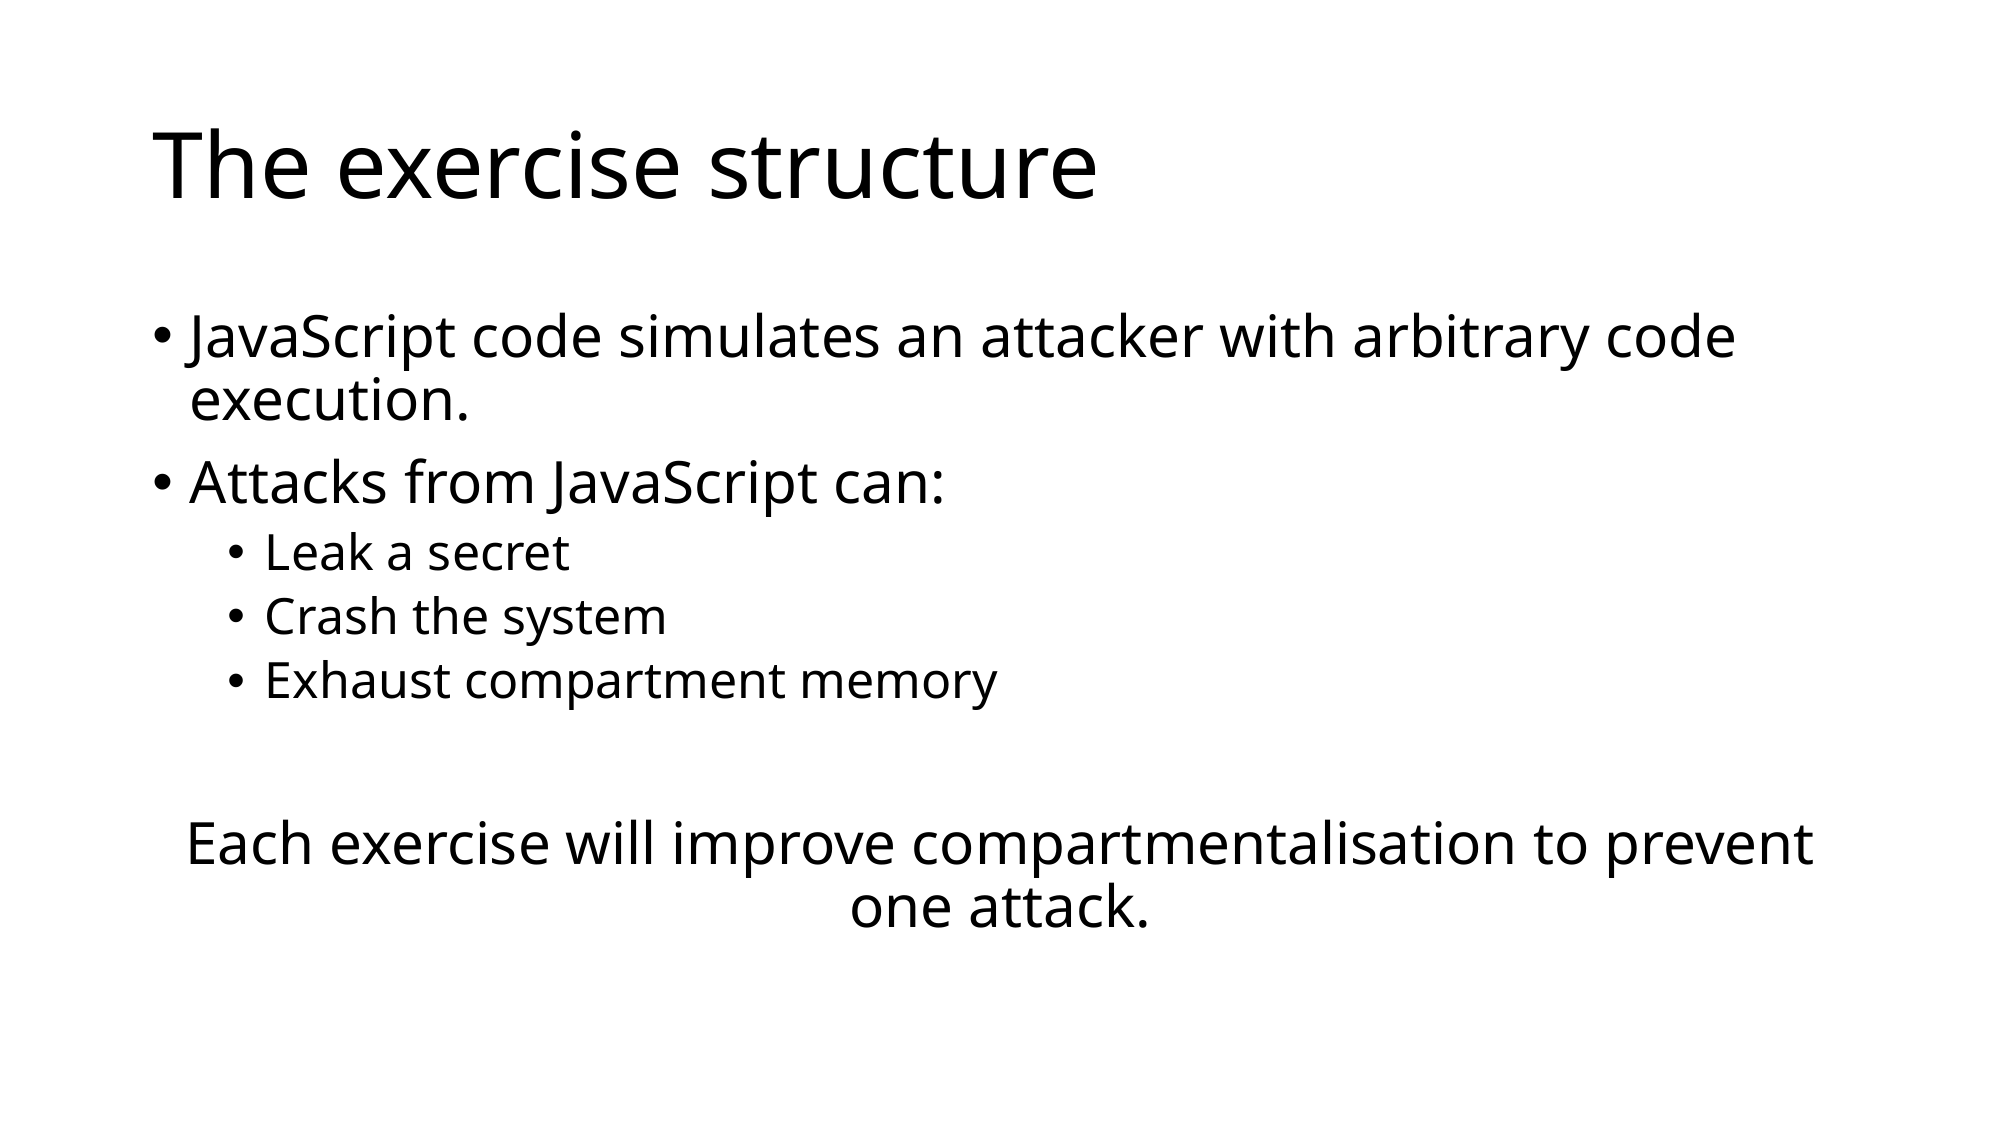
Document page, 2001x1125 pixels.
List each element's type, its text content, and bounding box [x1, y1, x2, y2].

title The exercise structure [137, 59, 1863, 278]
list JavaScript code simulates an attacker with arbitrary code execution. Attacks from JavaScript can: Leak a secret Crash the system Exhaust compartment memory Each exercise will improve compartmentalisation to prevent one attack. [137, 299, 1863, 1014]
